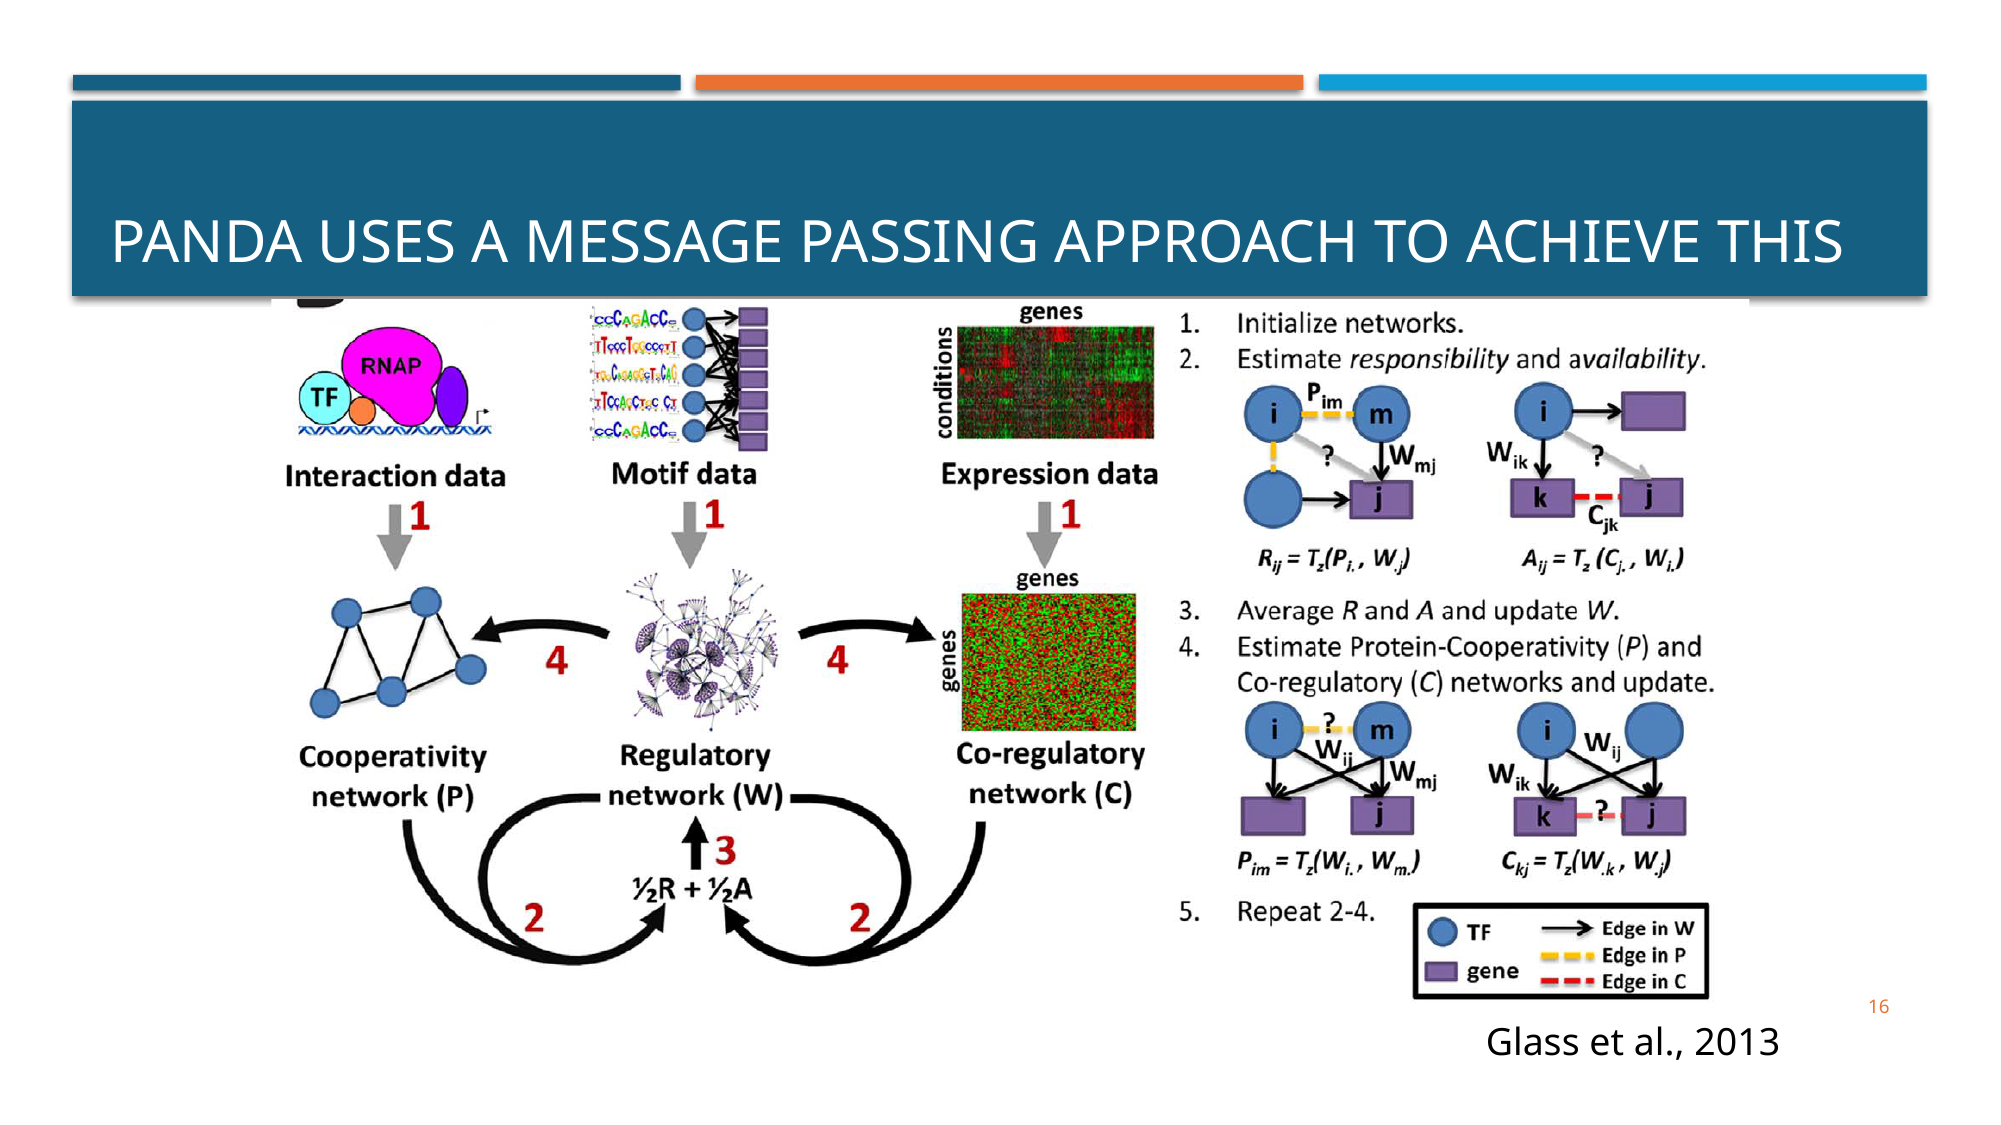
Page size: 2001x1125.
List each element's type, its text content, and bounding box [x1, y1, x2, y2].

title Panda uses a message passing approach to achieve this [95, 115, 1905, 282]
text_box Glass et al., 2013 [1471, 1010, 1796, 1071]
picture [270, 298, 1750, 1019]
slide_number 16 [1755, 977, 1905, 1037]
